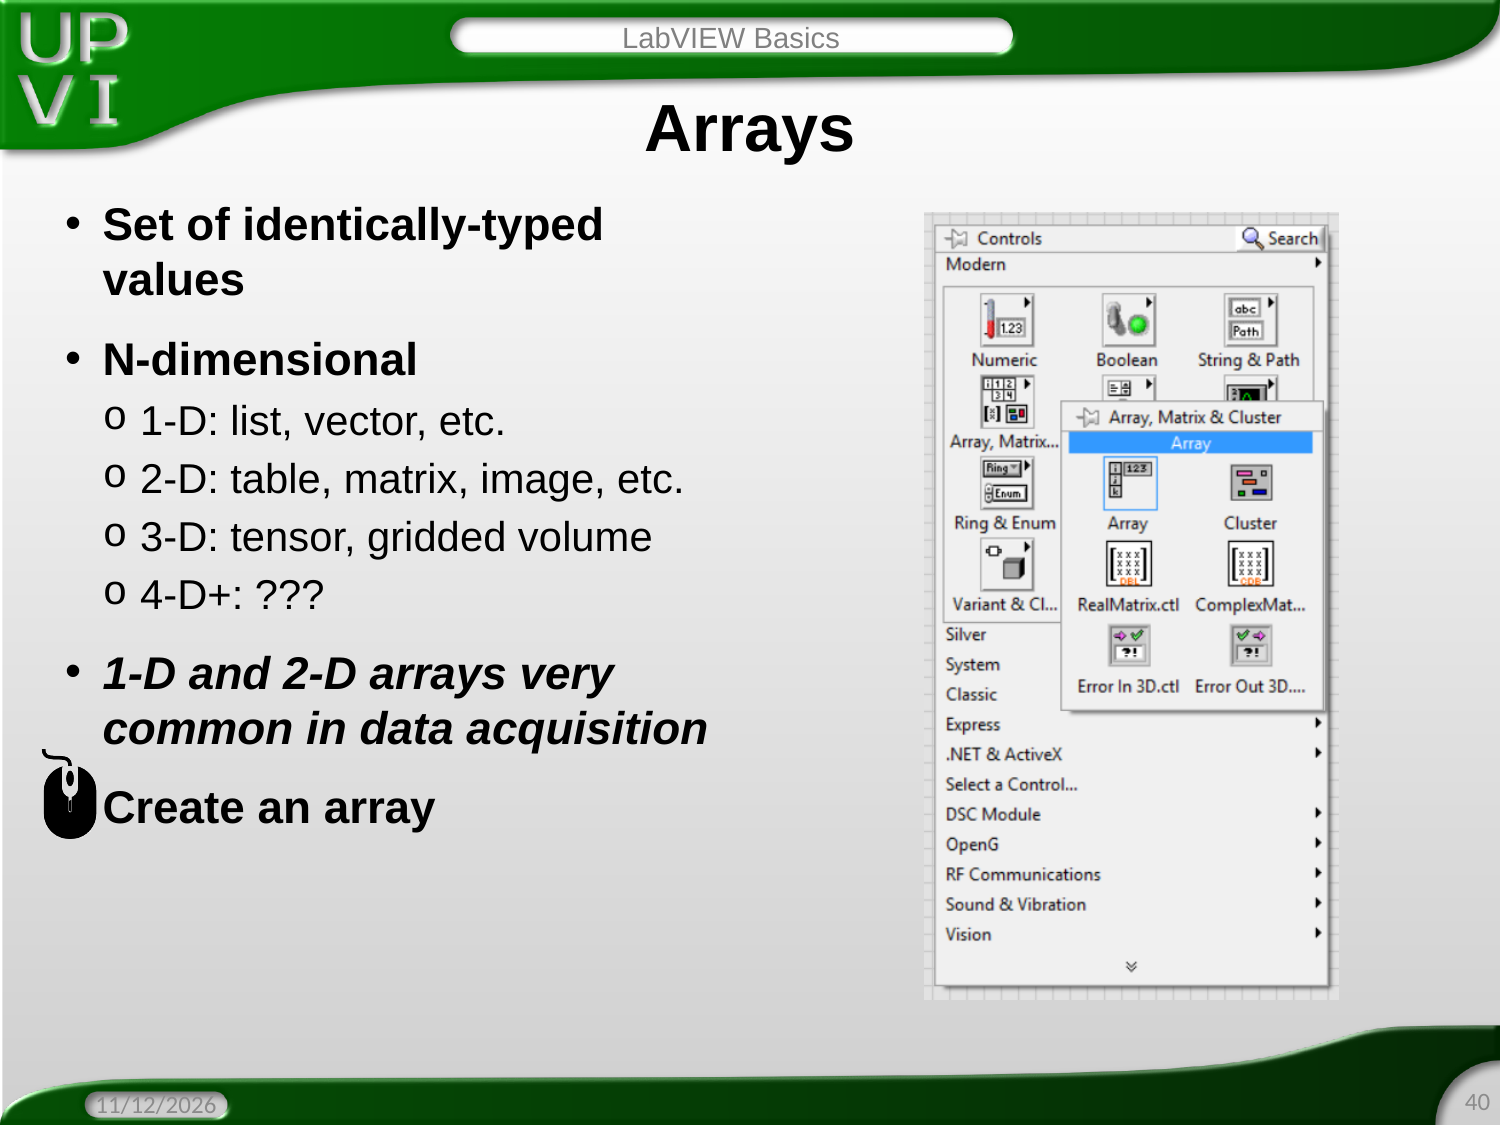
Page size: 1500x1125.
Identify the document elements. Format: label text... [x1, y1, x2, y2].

footer LabVIEW Basics [450, 6, 1013, 67]
slide_number 40 [1155, 1069, 1500, 1125]
title Arrays [75, 75, 1425, 175]
list Set of identically-typed values N-dimensional 1-D: list, vector, etc. 2-D: table, matrix, image, etc. 3-D: tensor, gridded volume 4-D+: ??? 1-D and 2-D arrays very common in data acquisition Create an array [50, 187, 750, 1005]
picture [0, 0, 1500, 1125]
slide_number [75, 1073, 238, 1125]
